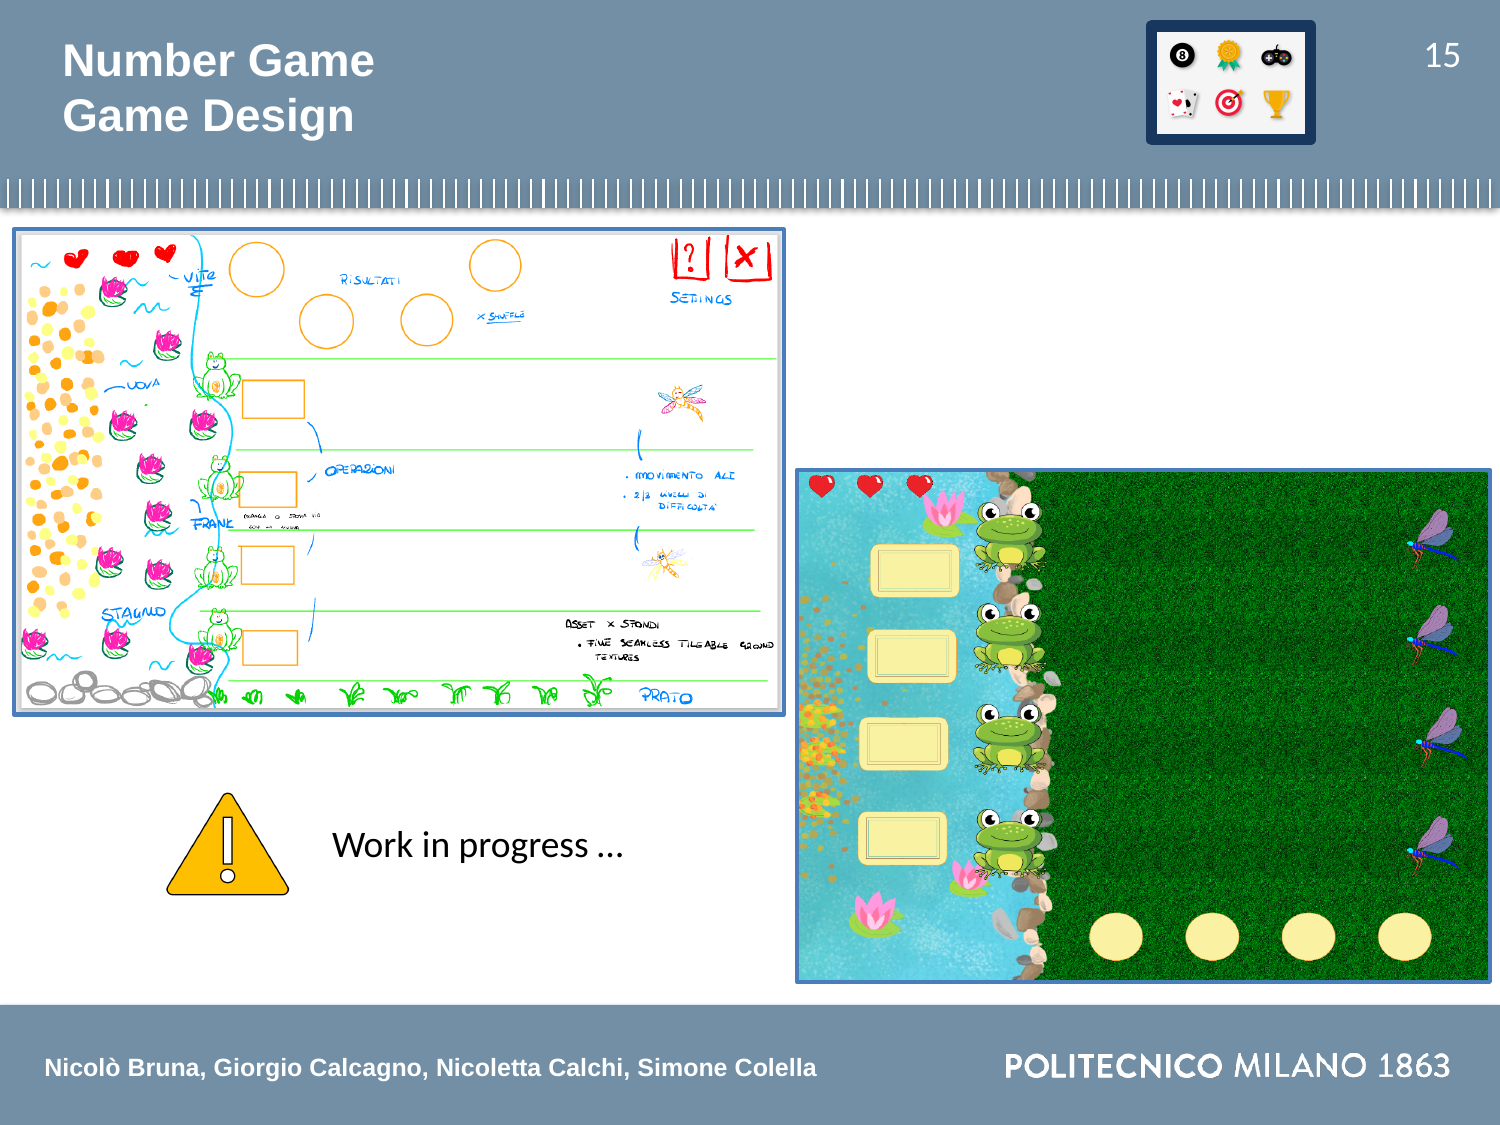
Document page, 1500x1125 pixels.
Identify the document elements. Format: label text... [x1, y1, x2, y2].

title Number Game Game Design [47, 22, 1455, 161]
picture [798, 471, 1488, 980]
text_box 15 [1408, 22, 1497, 83]
picture [15, 231, 782, 713]
picture [1157, 31, 1305, 135]
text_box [160, 780, 642, 908]
picture [999, 1041, 1456, 1089]
